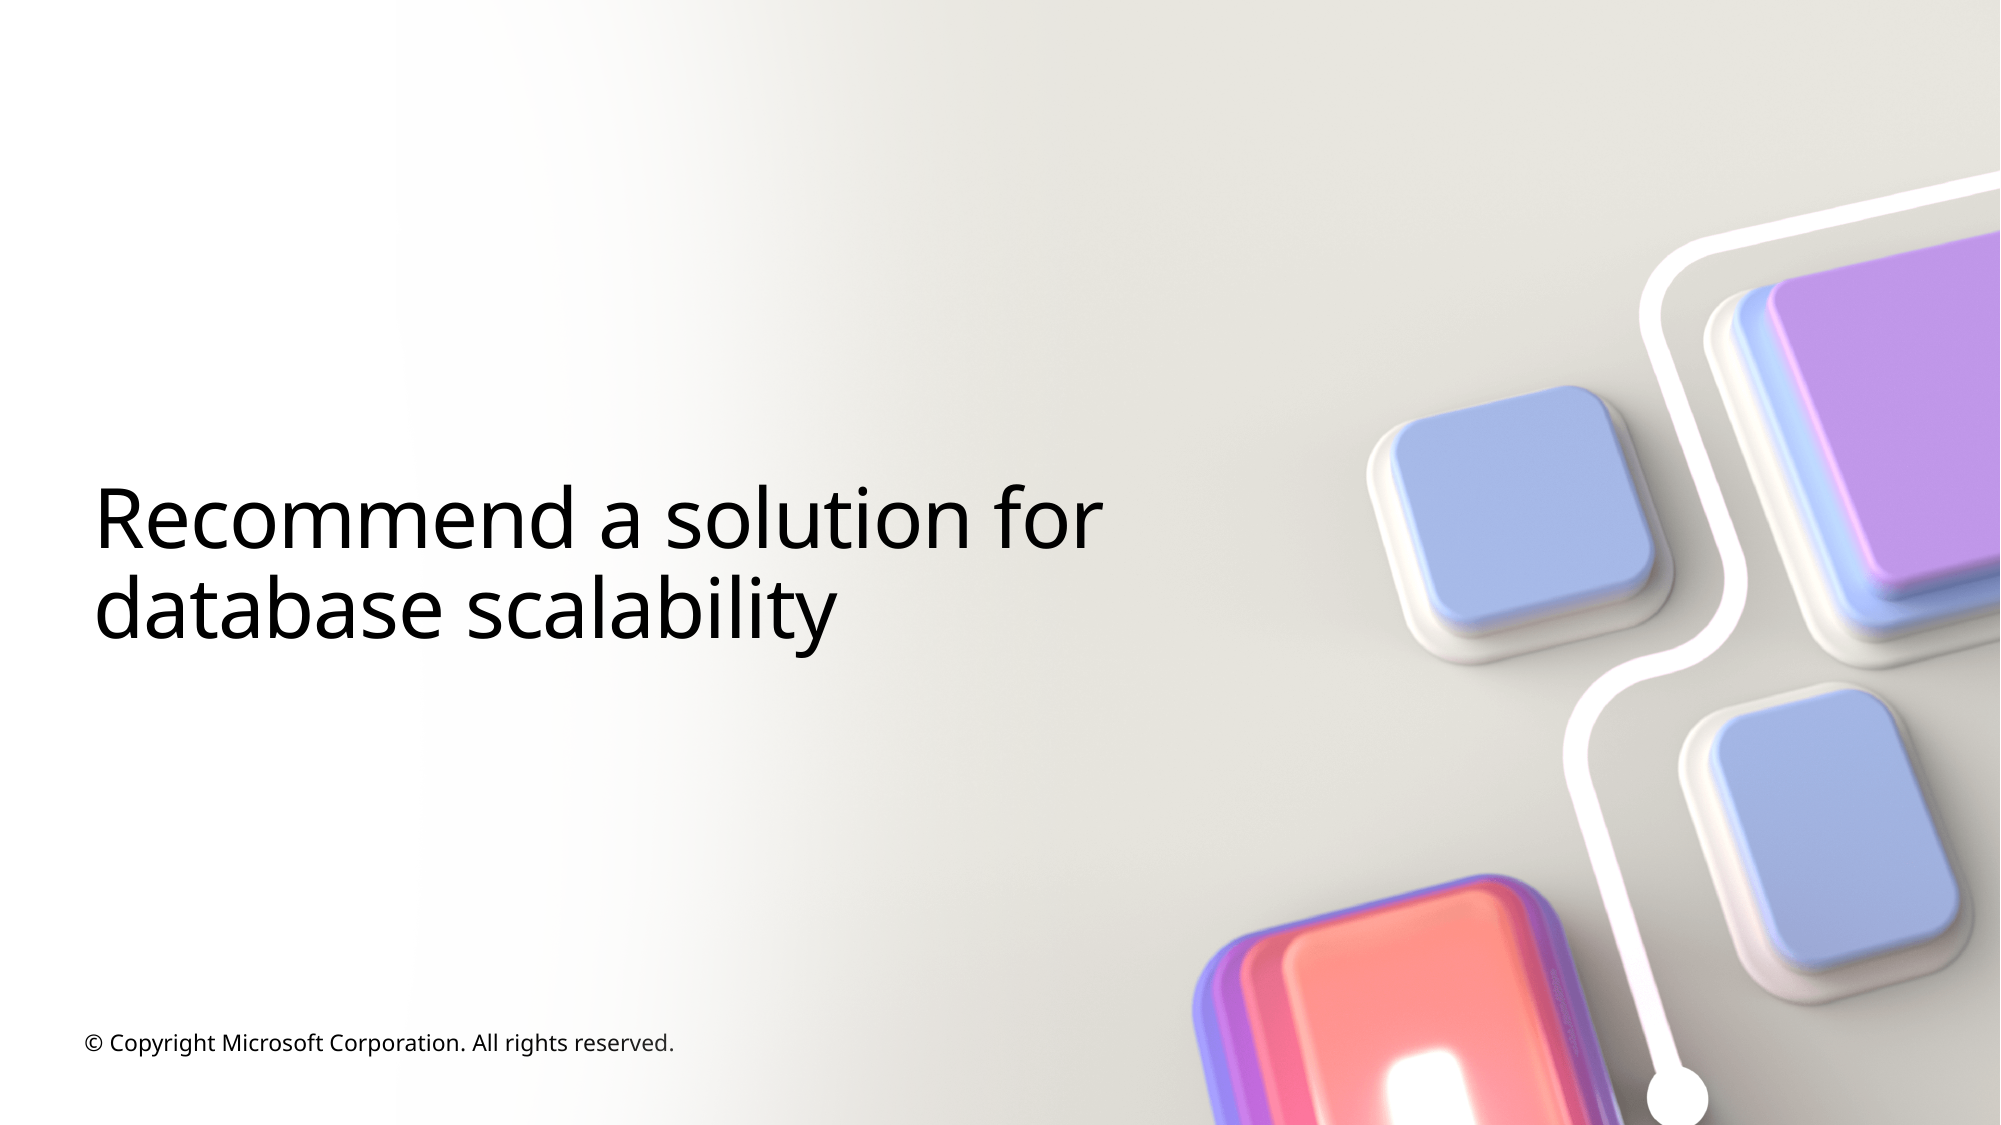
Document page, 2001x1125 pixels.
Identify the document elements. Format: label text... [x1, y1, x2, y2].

title Recommend a solution for database scalability [93, 555, 1135, 657]
picture [396, 0, 2000, 1125]
